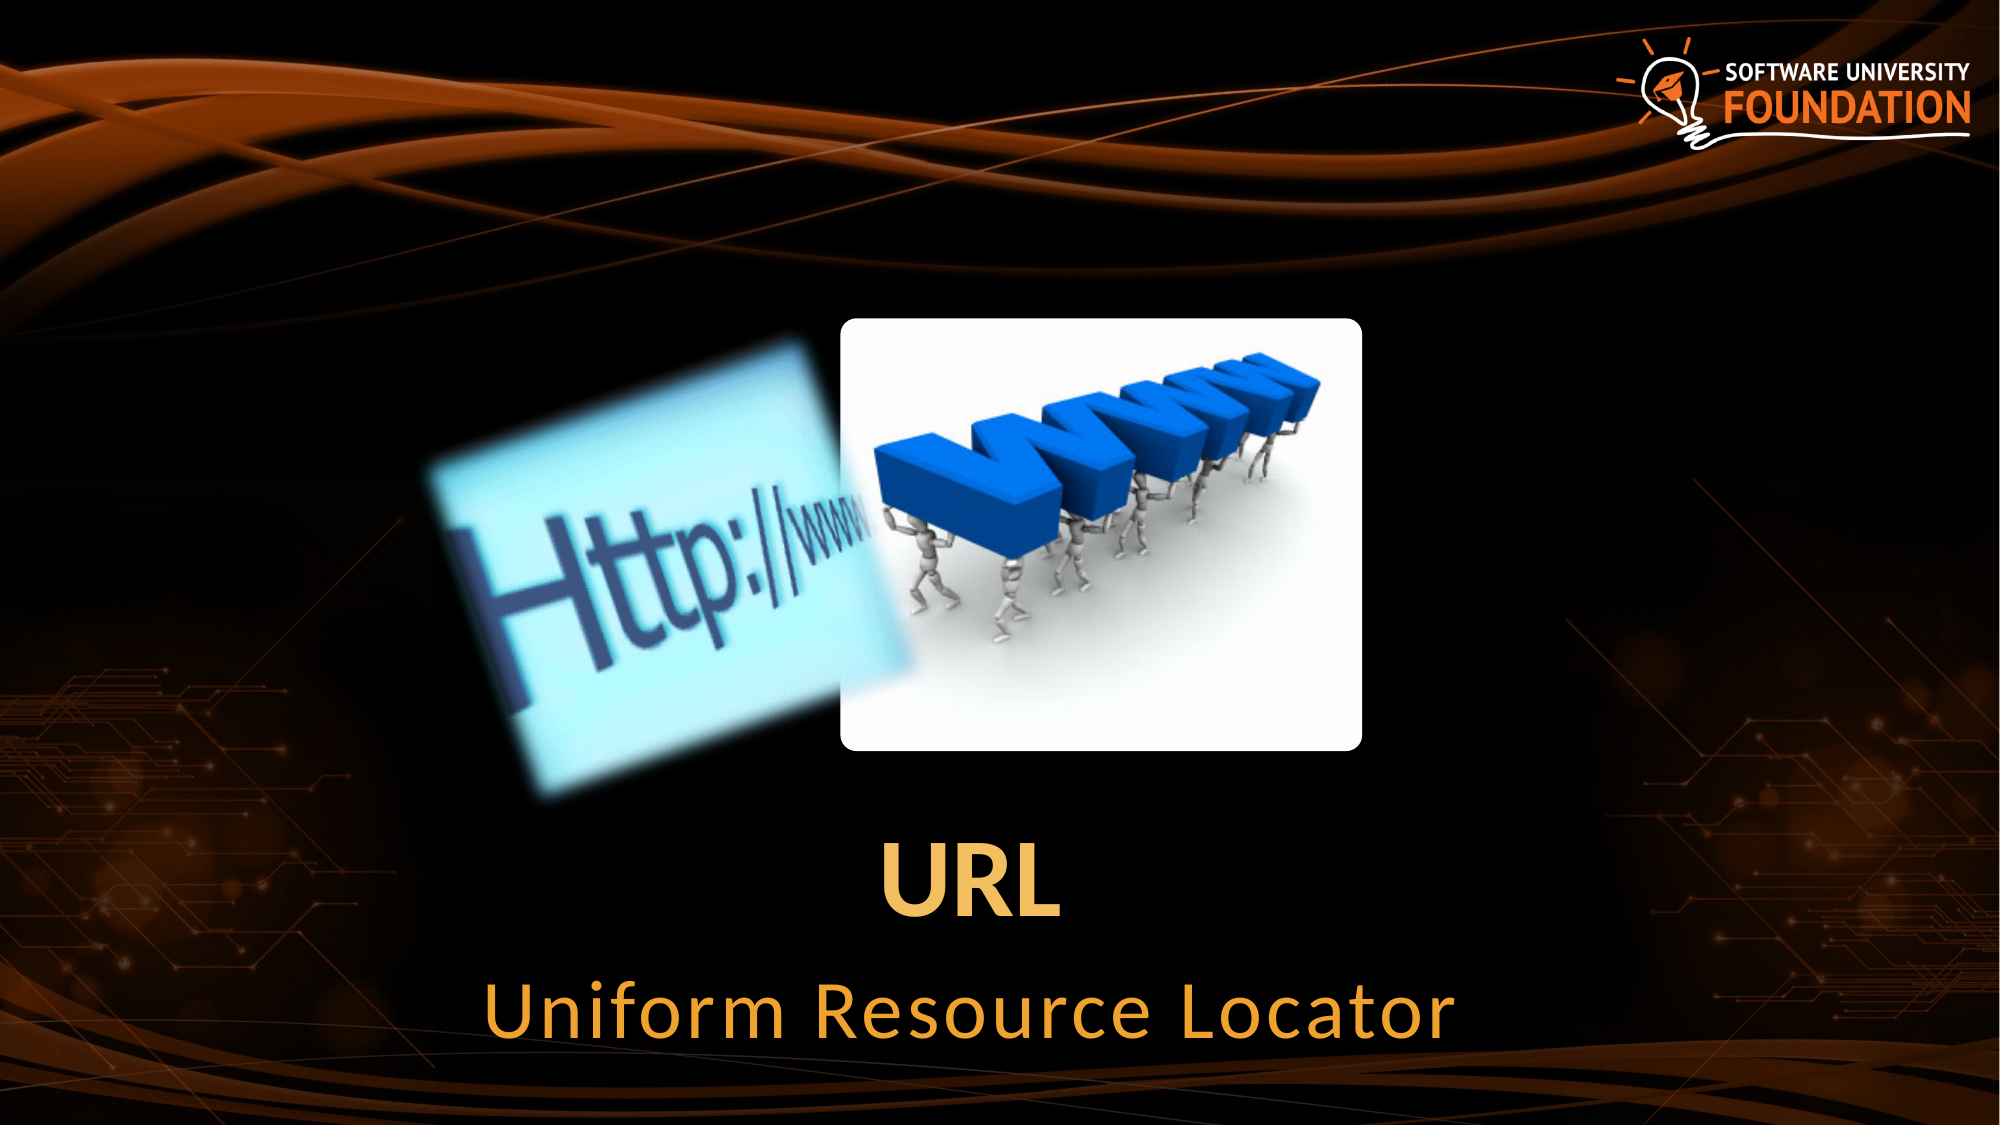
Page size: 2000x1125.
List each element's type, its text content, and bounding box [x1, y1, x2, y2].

list Uniform Resource Locator [237, 944, 1704, 1062]
picture [0, 0, 2000, 1125]
title URL [237, 812, 1704, 944]
